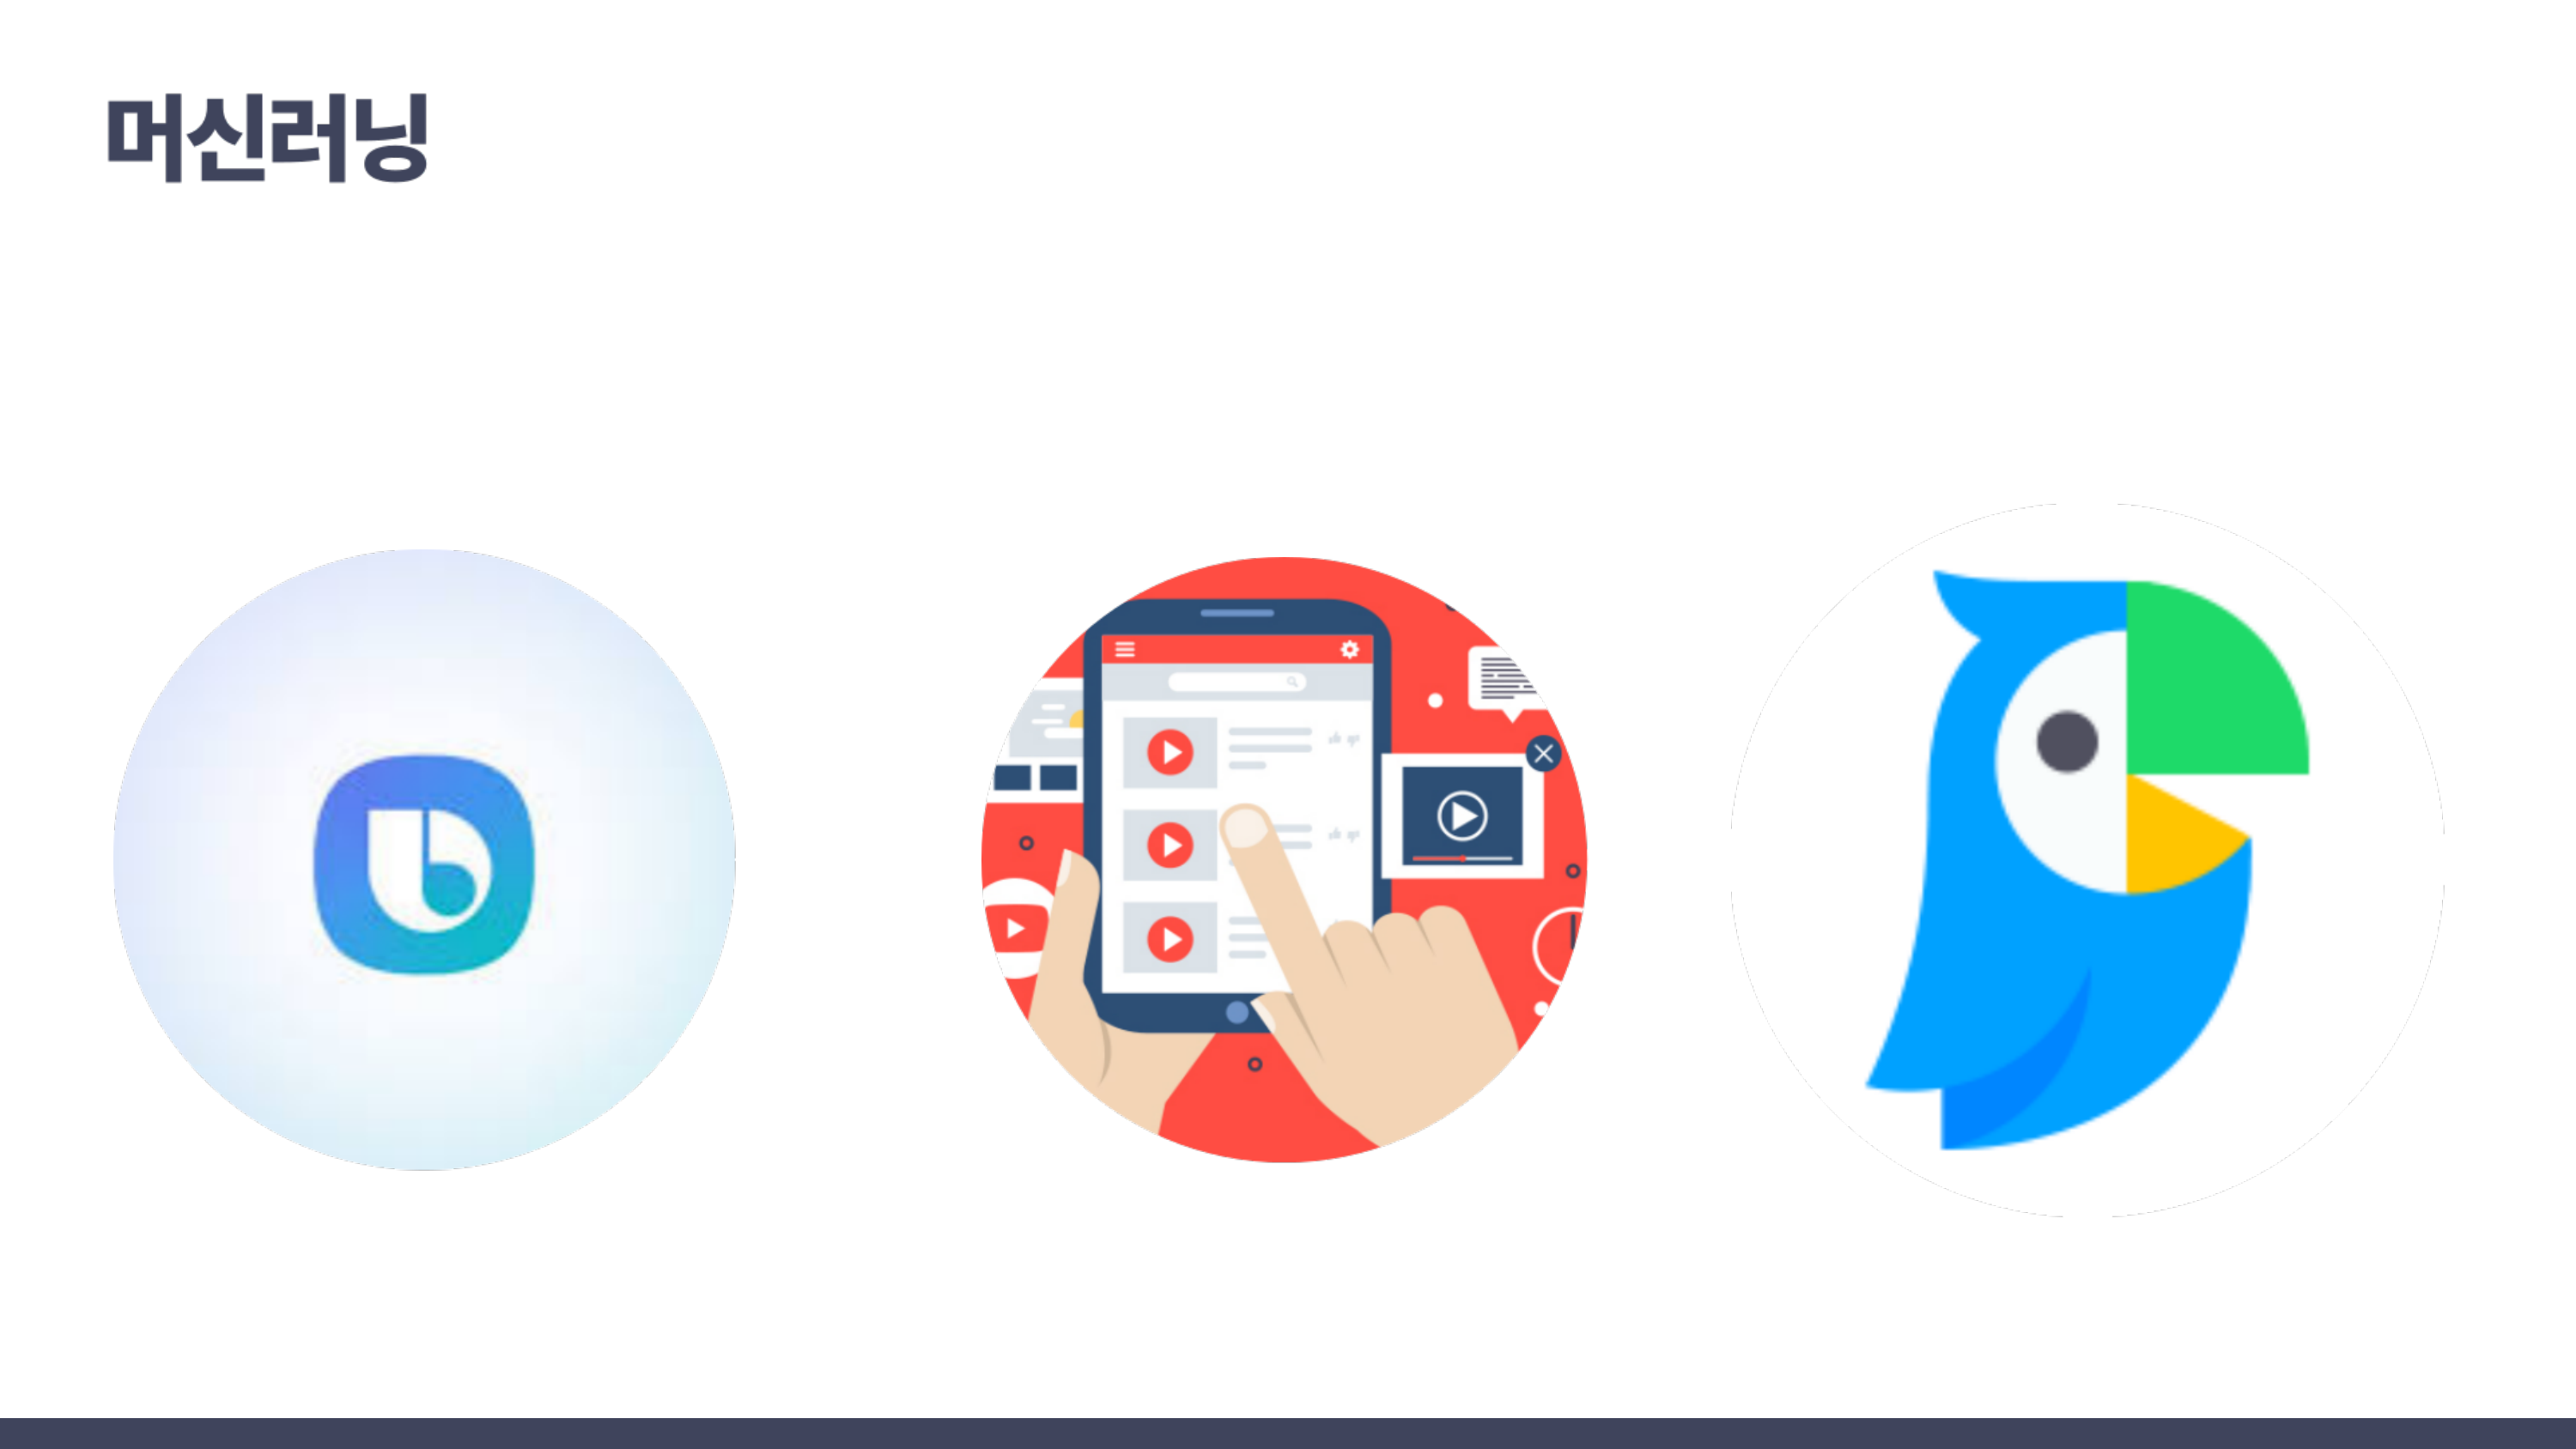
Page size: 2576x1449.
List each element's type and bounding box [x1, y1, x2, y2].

picture [55, 40, 520, 298]
text_box [112, 549, 737, 1173]
text_box [981, 557, 1589, 1164]
text_box [0, 1418, 2576, 1449]
text_box [1730, 503, 2446, 1218]
